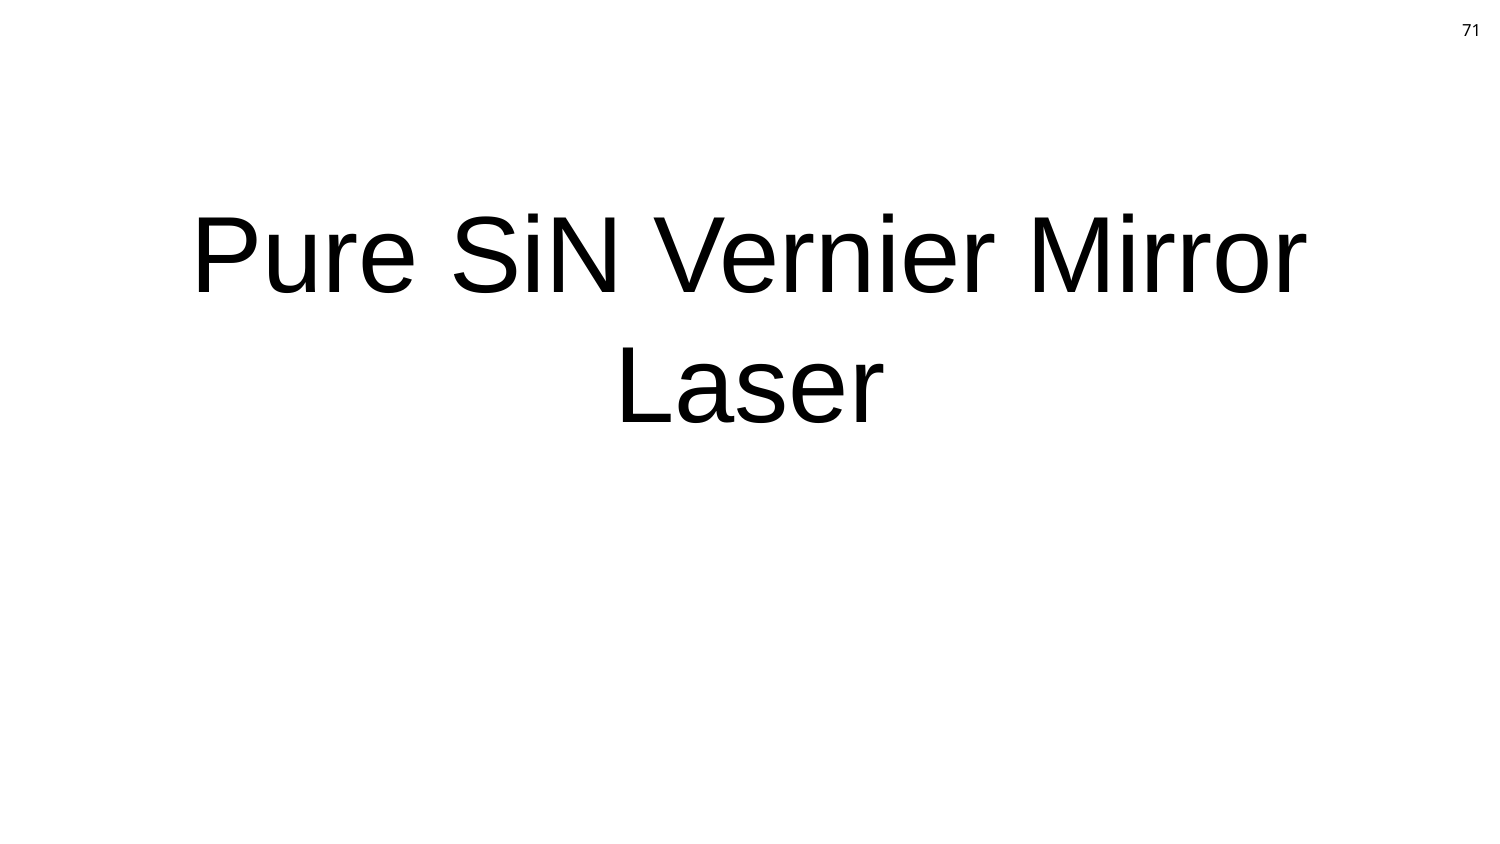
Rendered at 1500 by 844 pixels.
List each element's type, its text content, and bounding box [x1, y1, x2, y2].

title Pure SiN Vernier Mirror Laser [51, 122, 1449, 459]
